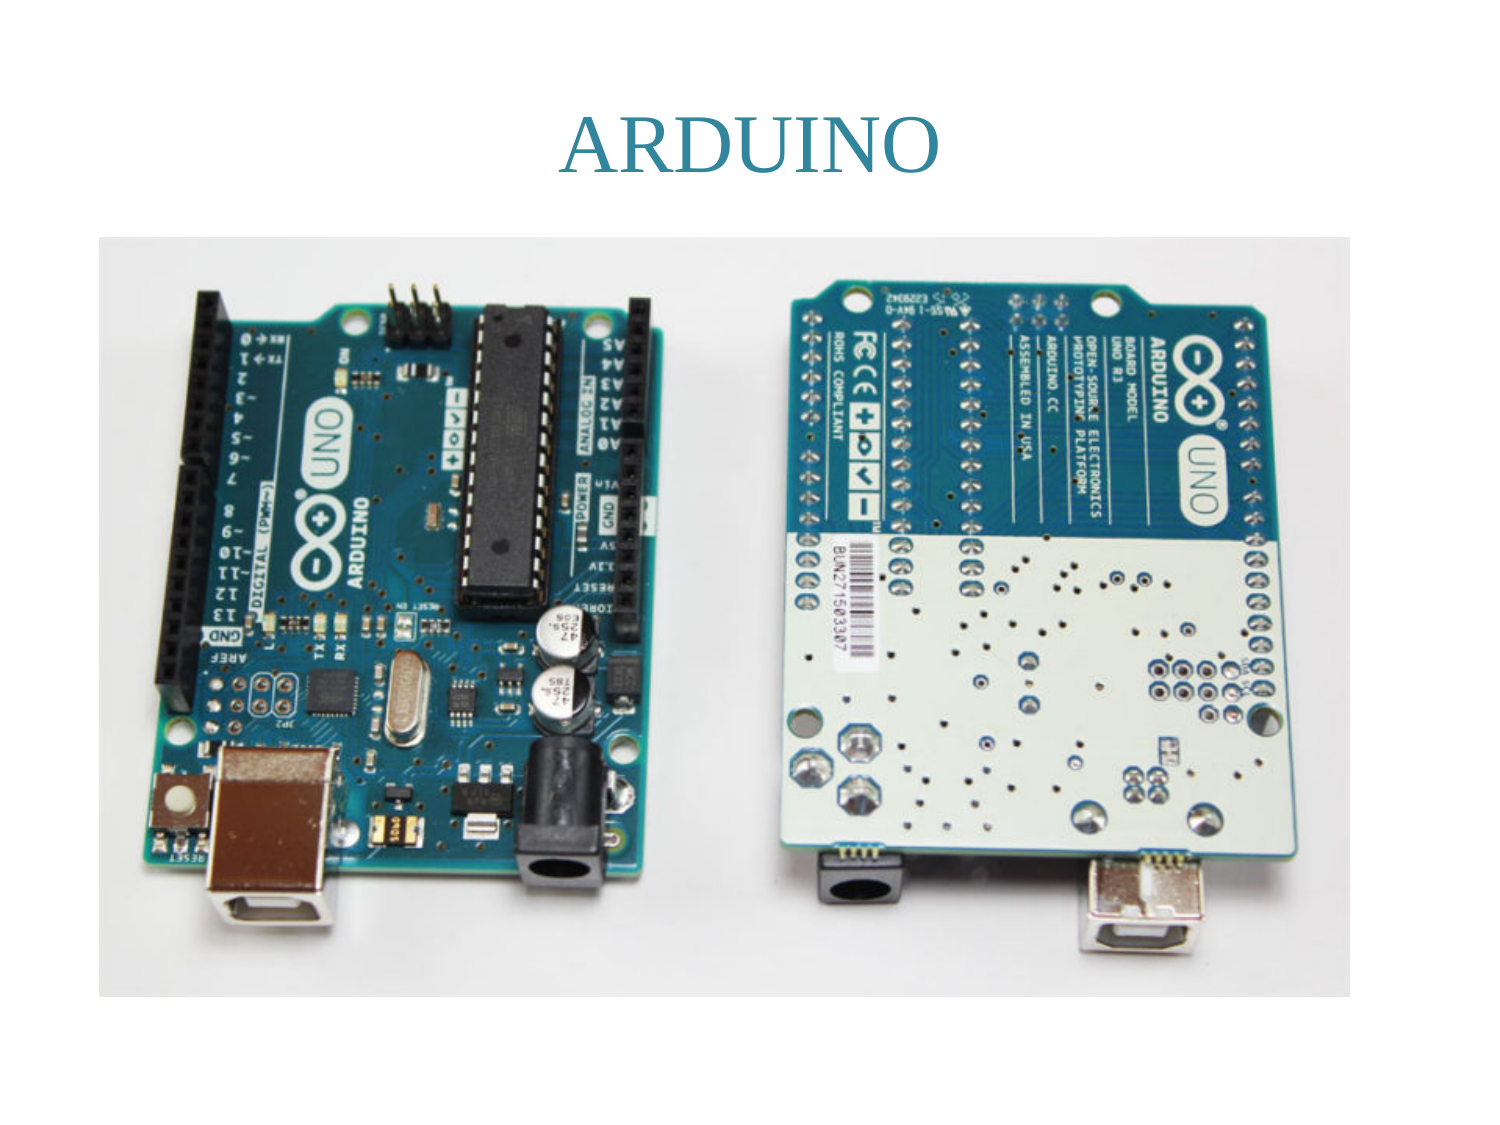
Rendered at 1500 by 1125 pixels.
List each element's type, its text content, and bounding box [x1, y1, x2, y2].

picture [99, 237, 1351, 998]
title ARDUINO [75, 45, 1425, 233]
